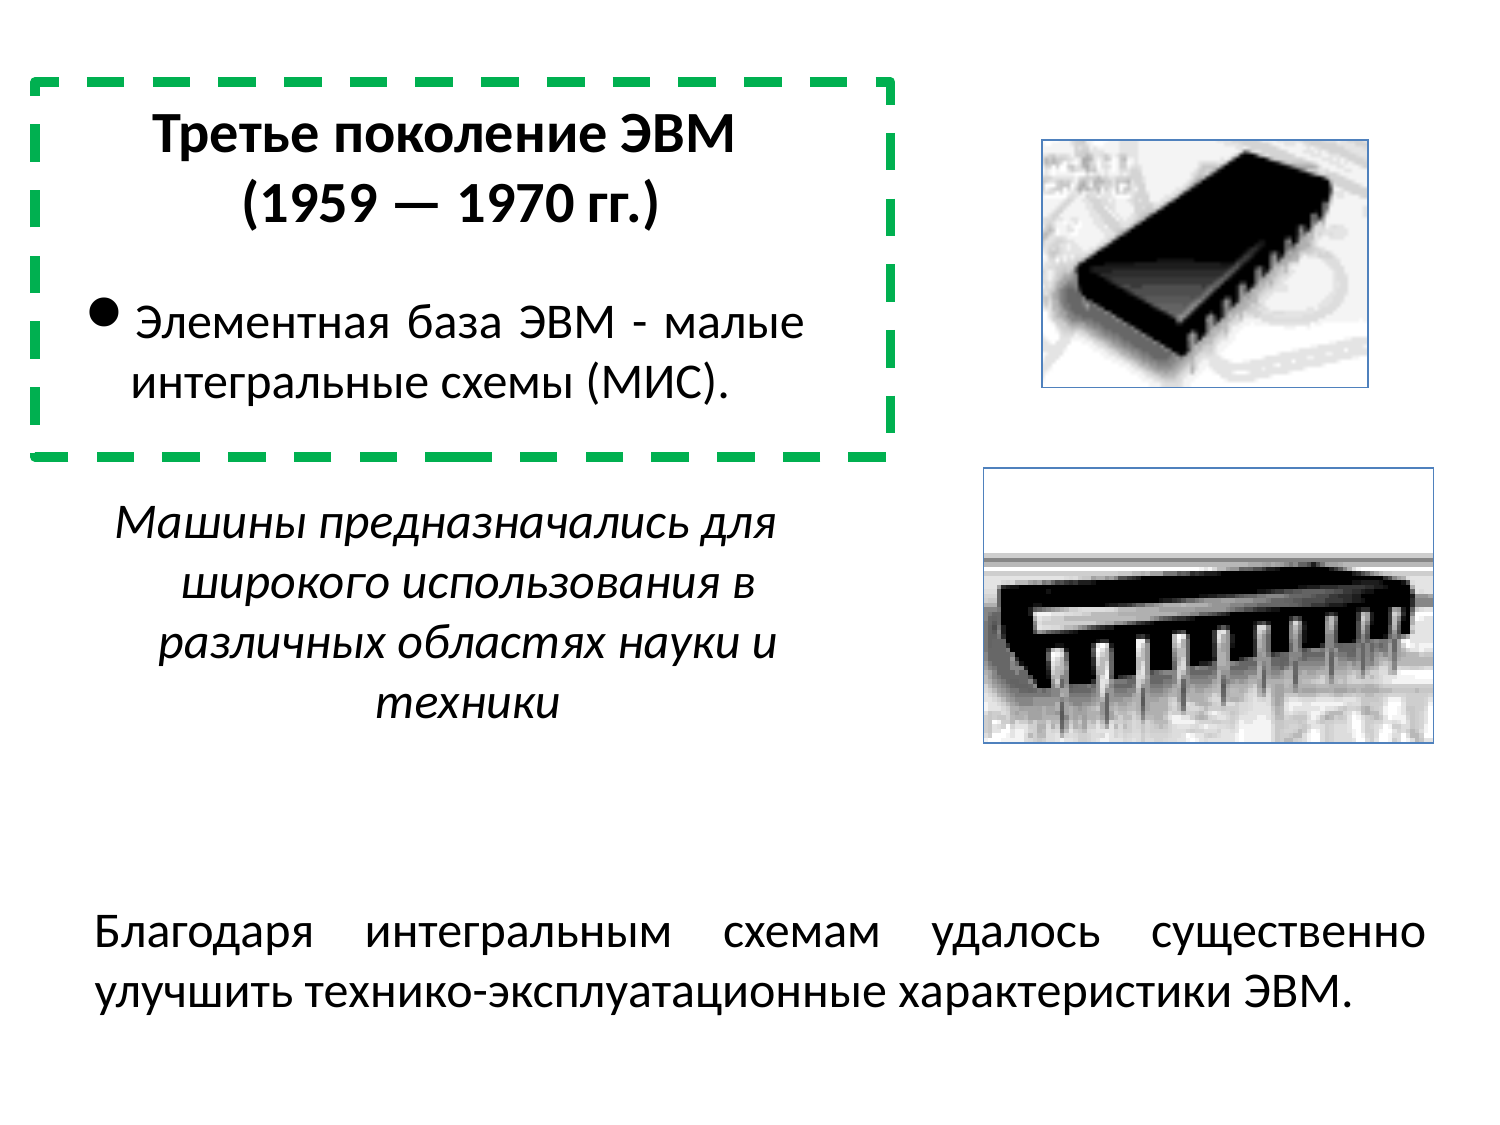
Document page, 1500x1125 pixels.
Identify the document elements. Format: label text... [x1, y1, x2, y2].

picture [1042, 140, 1368, 387]
text_box [33, 80, 893, 459]
picture [984, 468, 1434, 743]
list Элементная база ЭВМ - малые интегральные схемы (МИС). Машины предназначались для широкого использования в различных областях науки и техники [70, 457, 821, 844]
text_box Благодаря интегральным схемам удалось существенно улучшить технико-эксплуатационные характеристики ЭВМ. [35, 890, 1442, 1020]
title Третье поколение ЭВМ (1959 — 1970 гг.) [0, 70, 903, 258]
